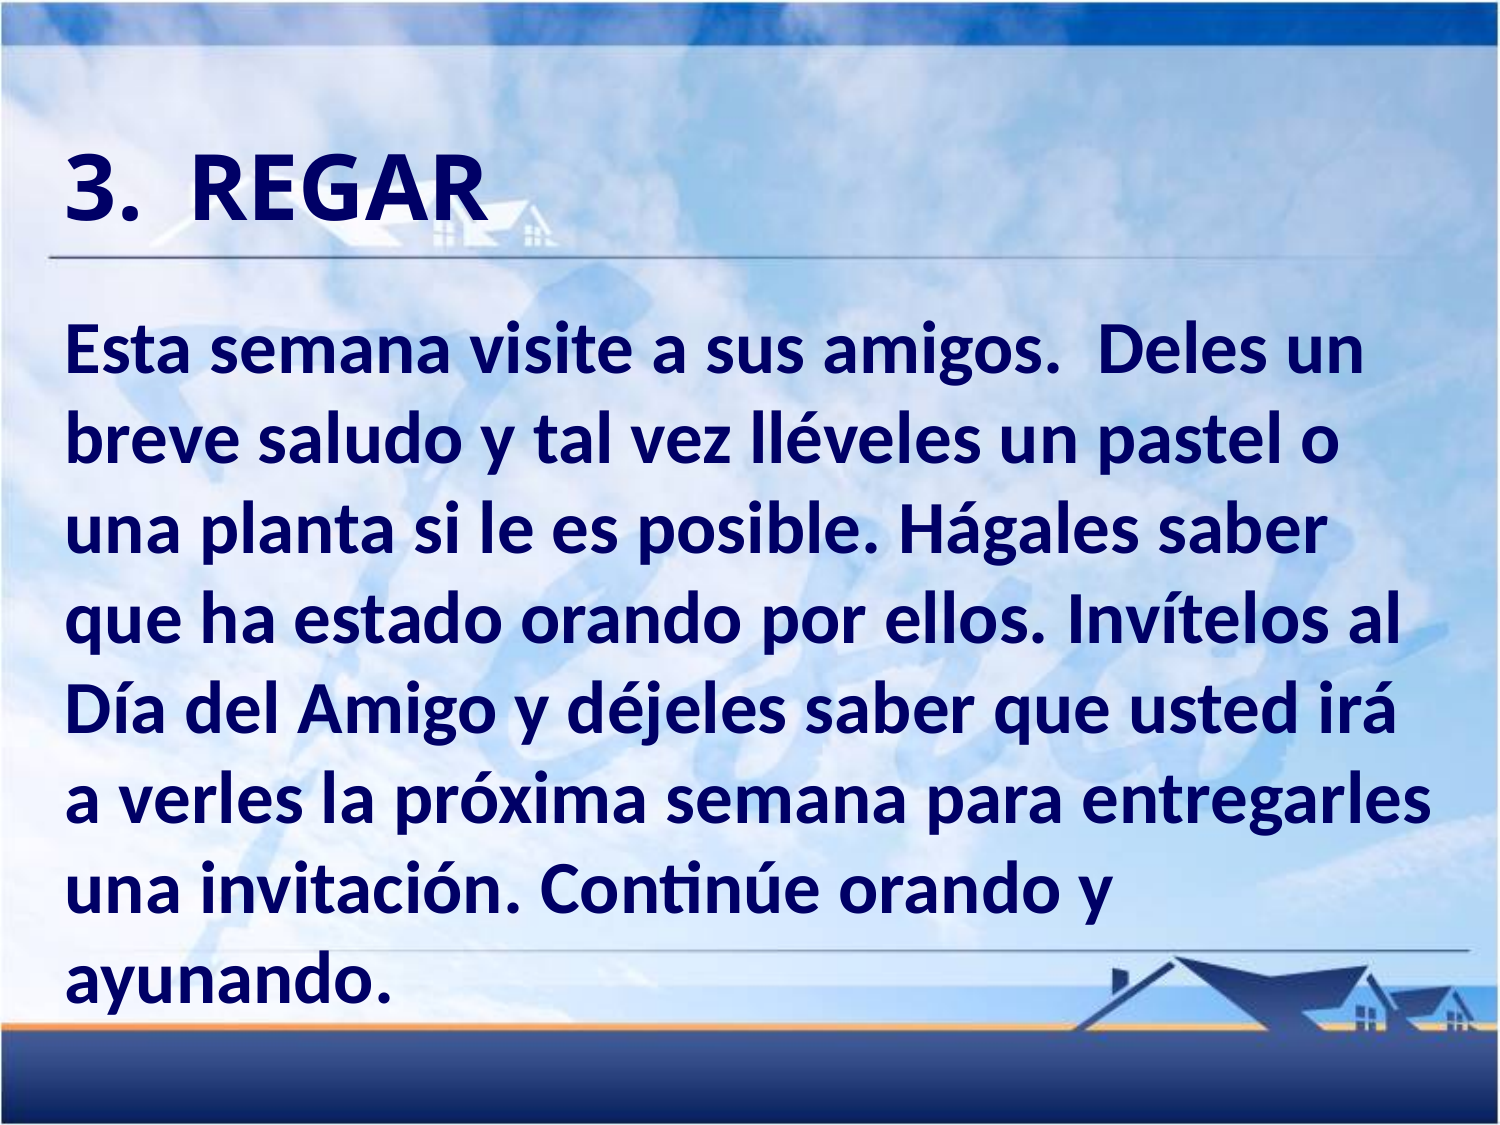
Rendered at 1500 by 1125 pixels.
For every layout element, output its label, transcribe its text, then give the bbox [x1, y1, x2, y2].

text_box 3. REGAR Esta semana visite a sus amigos. Deles un breve saludo y tal vez lléveles un pastel o una planta si le es posible. Hágales saber que ha estado orando por ellos. Invítelos al Día del Amigo y déjeles saber que usted irá a verles la próxima semana para entregarles una invitación. Continúe orando y ayunando. [49, 121, 1463, 1027]
picture [0, 0, 1500, 1125]
